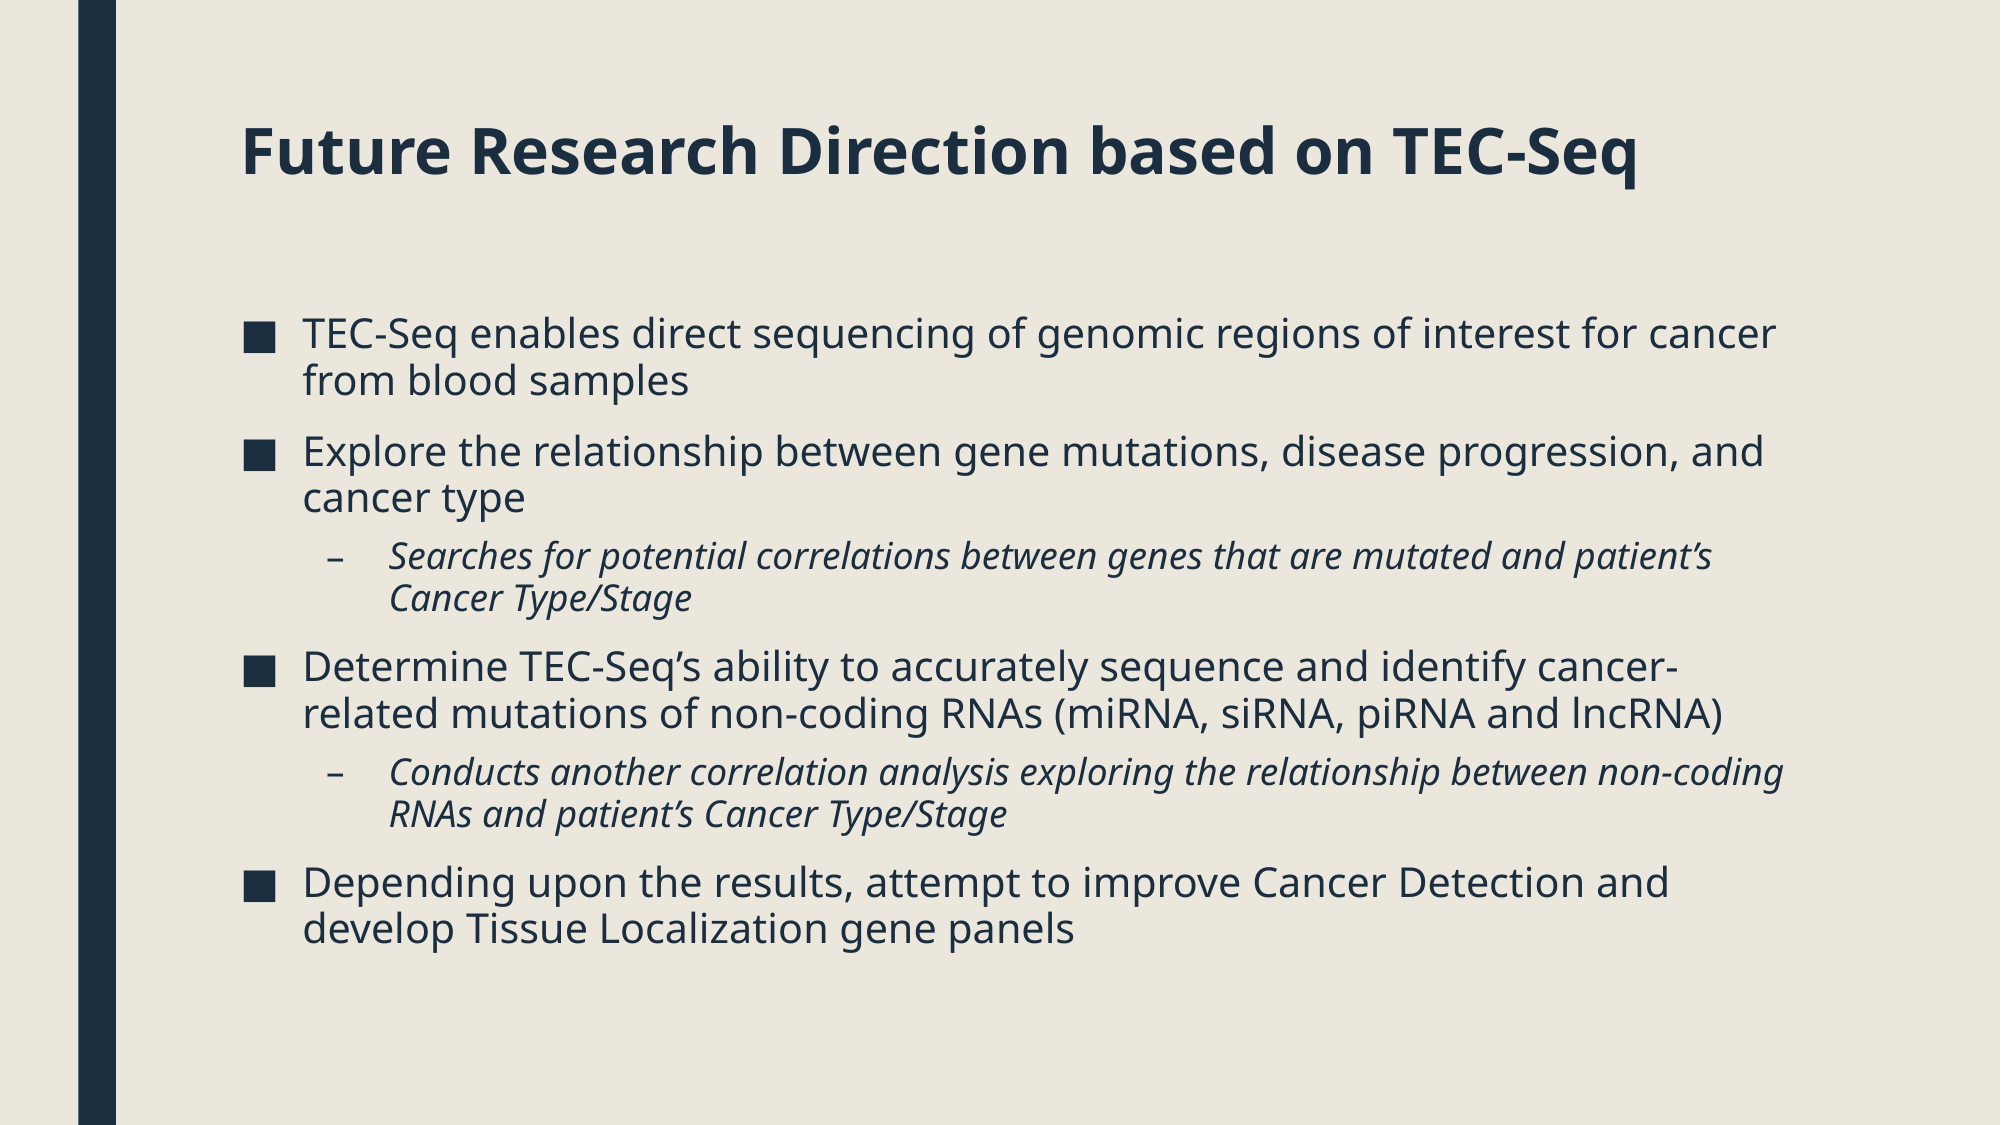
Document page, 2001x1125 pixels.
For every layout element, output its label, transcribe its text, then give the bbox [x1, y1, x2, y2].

title Future Research Direction based on TEC-Seq [225, 112, 1800, 234]
list TEC-Seq enables direct sequencing of genomic regions of interest for cancer from blood samples Explore the relationship between gene mutations, disease progression, and cancer type Searches for potential correlations between genes that are mutated and patient’s Cancer Type/Stage Determine TEC-Seq’s ability to accurately sequence and identify cancer-related mutations of non-coding RNAs (miRNA, siRNA, piRNA and lncRNA) Conducts another correlation analysis exploring the relationship between non-coding RNAs and patient’s Cancer Type/Stage Depending upon the results, attempt to improve Cancer Detection and develop Tissue Localization gene panels [225, 303, 1800, 963]
